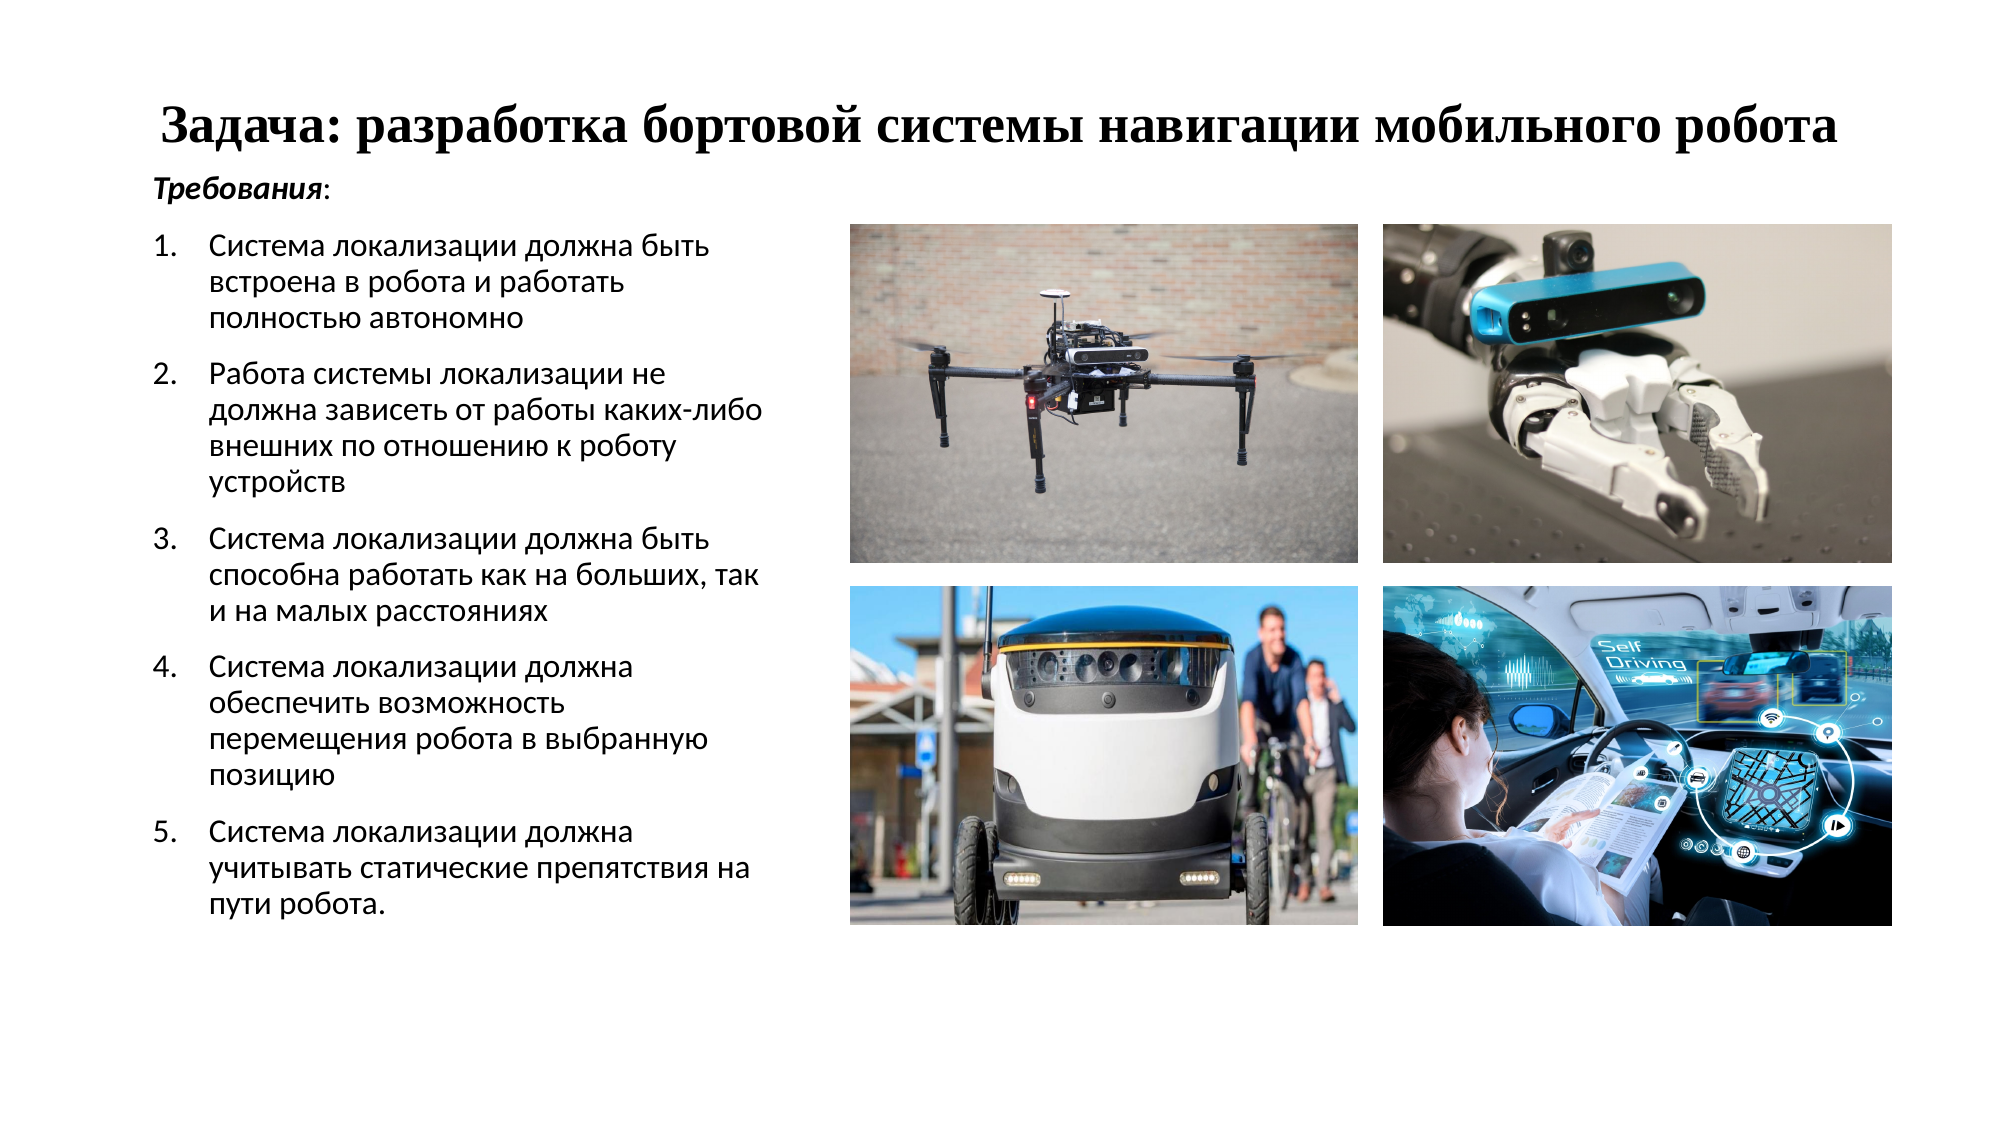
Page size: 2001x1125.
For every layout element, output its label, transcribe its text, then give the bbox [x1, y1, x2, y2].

picture [1887, 648, 1892, 659]
picture [1383, 586, 1892, 926]
picture [1383, 224, 1892, 563]
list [850, 224, 1358, 563]
list Требования: Система локализации должна быть встроена в робота и работать полностью автономно Работа системы локализации не должна зависеть от работы каких-либо внешних по отношению к роботу устройств Система локализации должна быть способна работать как на больших, так и на малых расстояниях Система локализации должна обеспечить возможность перемещения робота в выбранную позицию Система локализации должна учитывать статические препятствия на пути робота. [137, 163, 783, 963]
picture [850, 586, 1358, 925]
title Задача: разработка бортовой системы навигации мобильного робота [137, 75, 1863, 162]
